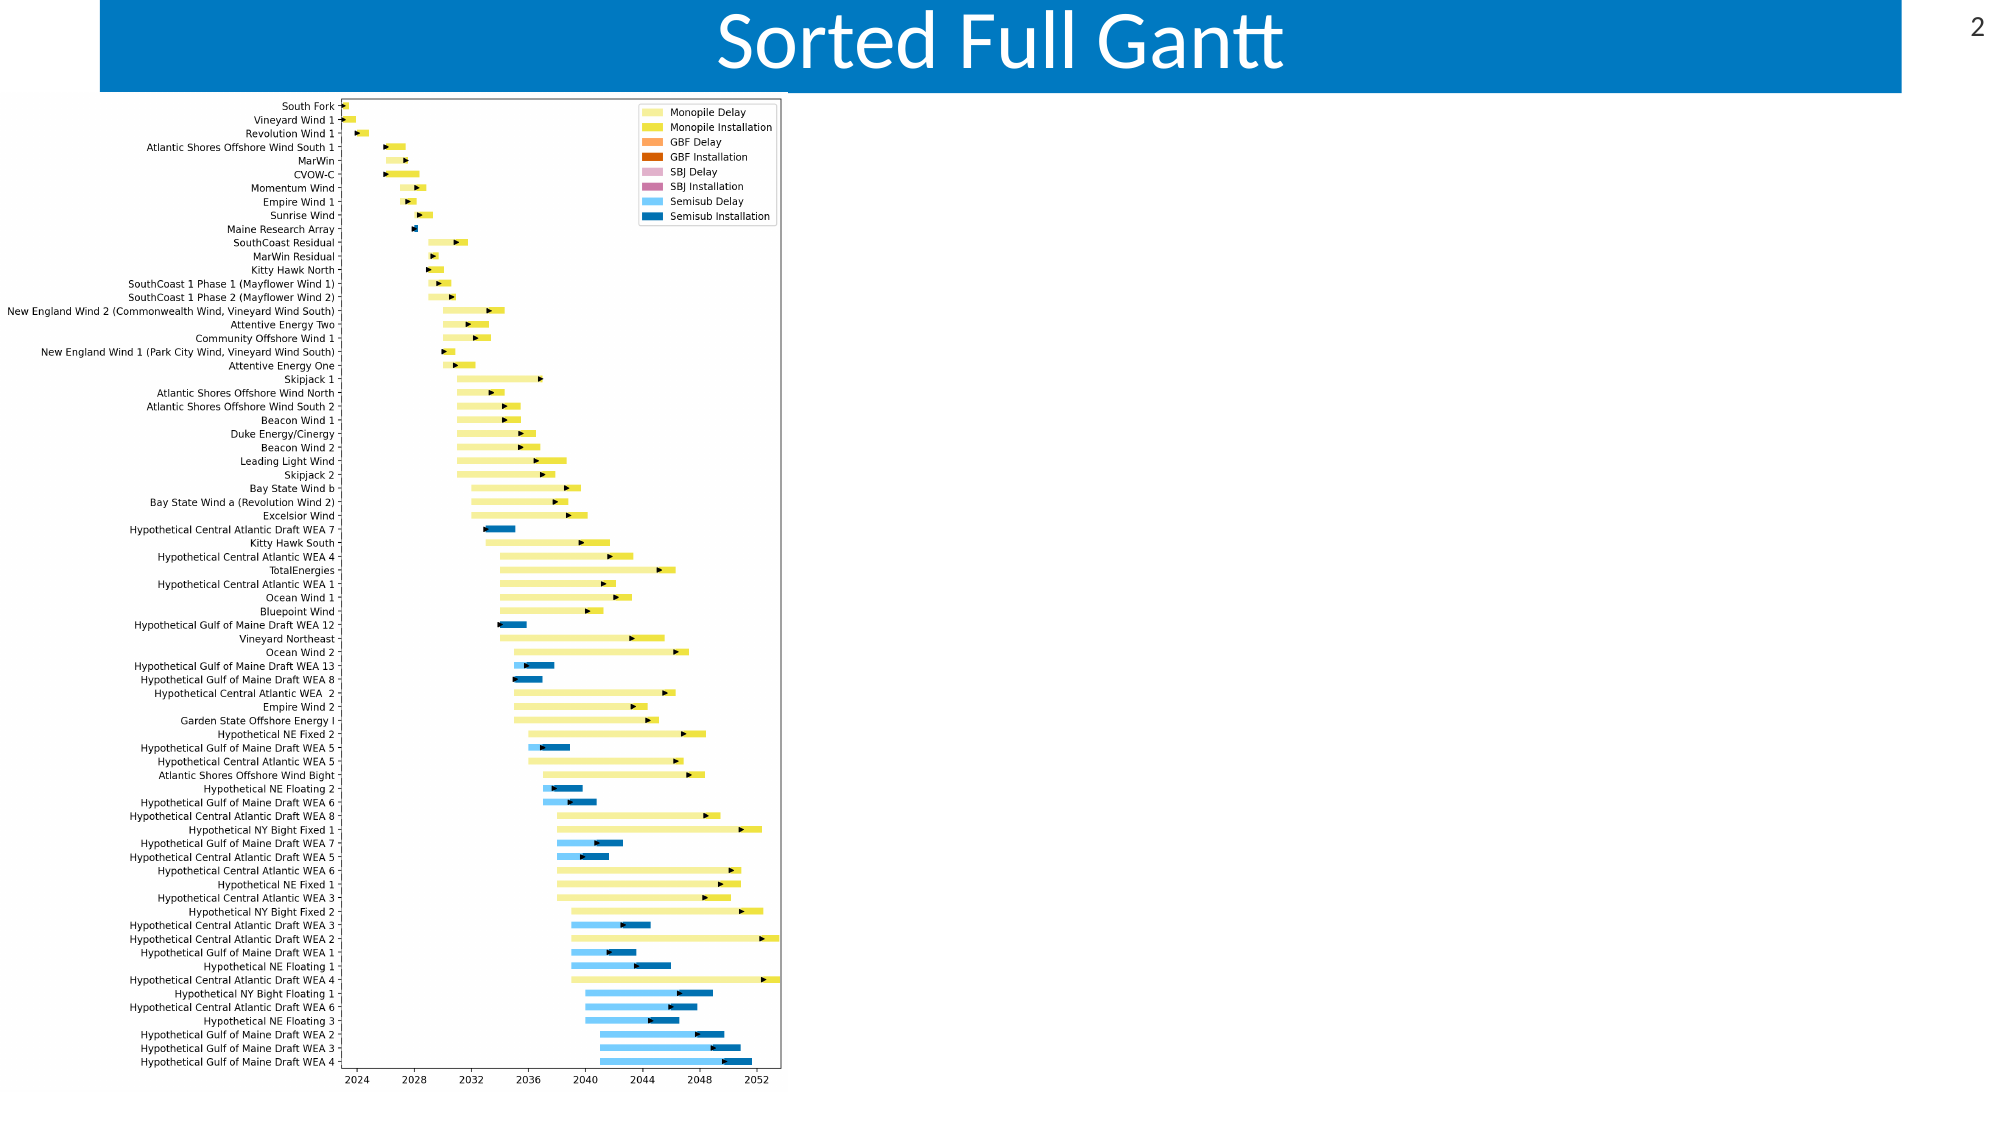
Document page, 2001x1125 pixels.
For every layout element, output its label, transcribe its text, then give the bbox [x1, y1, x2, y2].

title Sorted Full Gantt [99, 0, 1902, 94]
picture [0, 92, 788, 1093]
